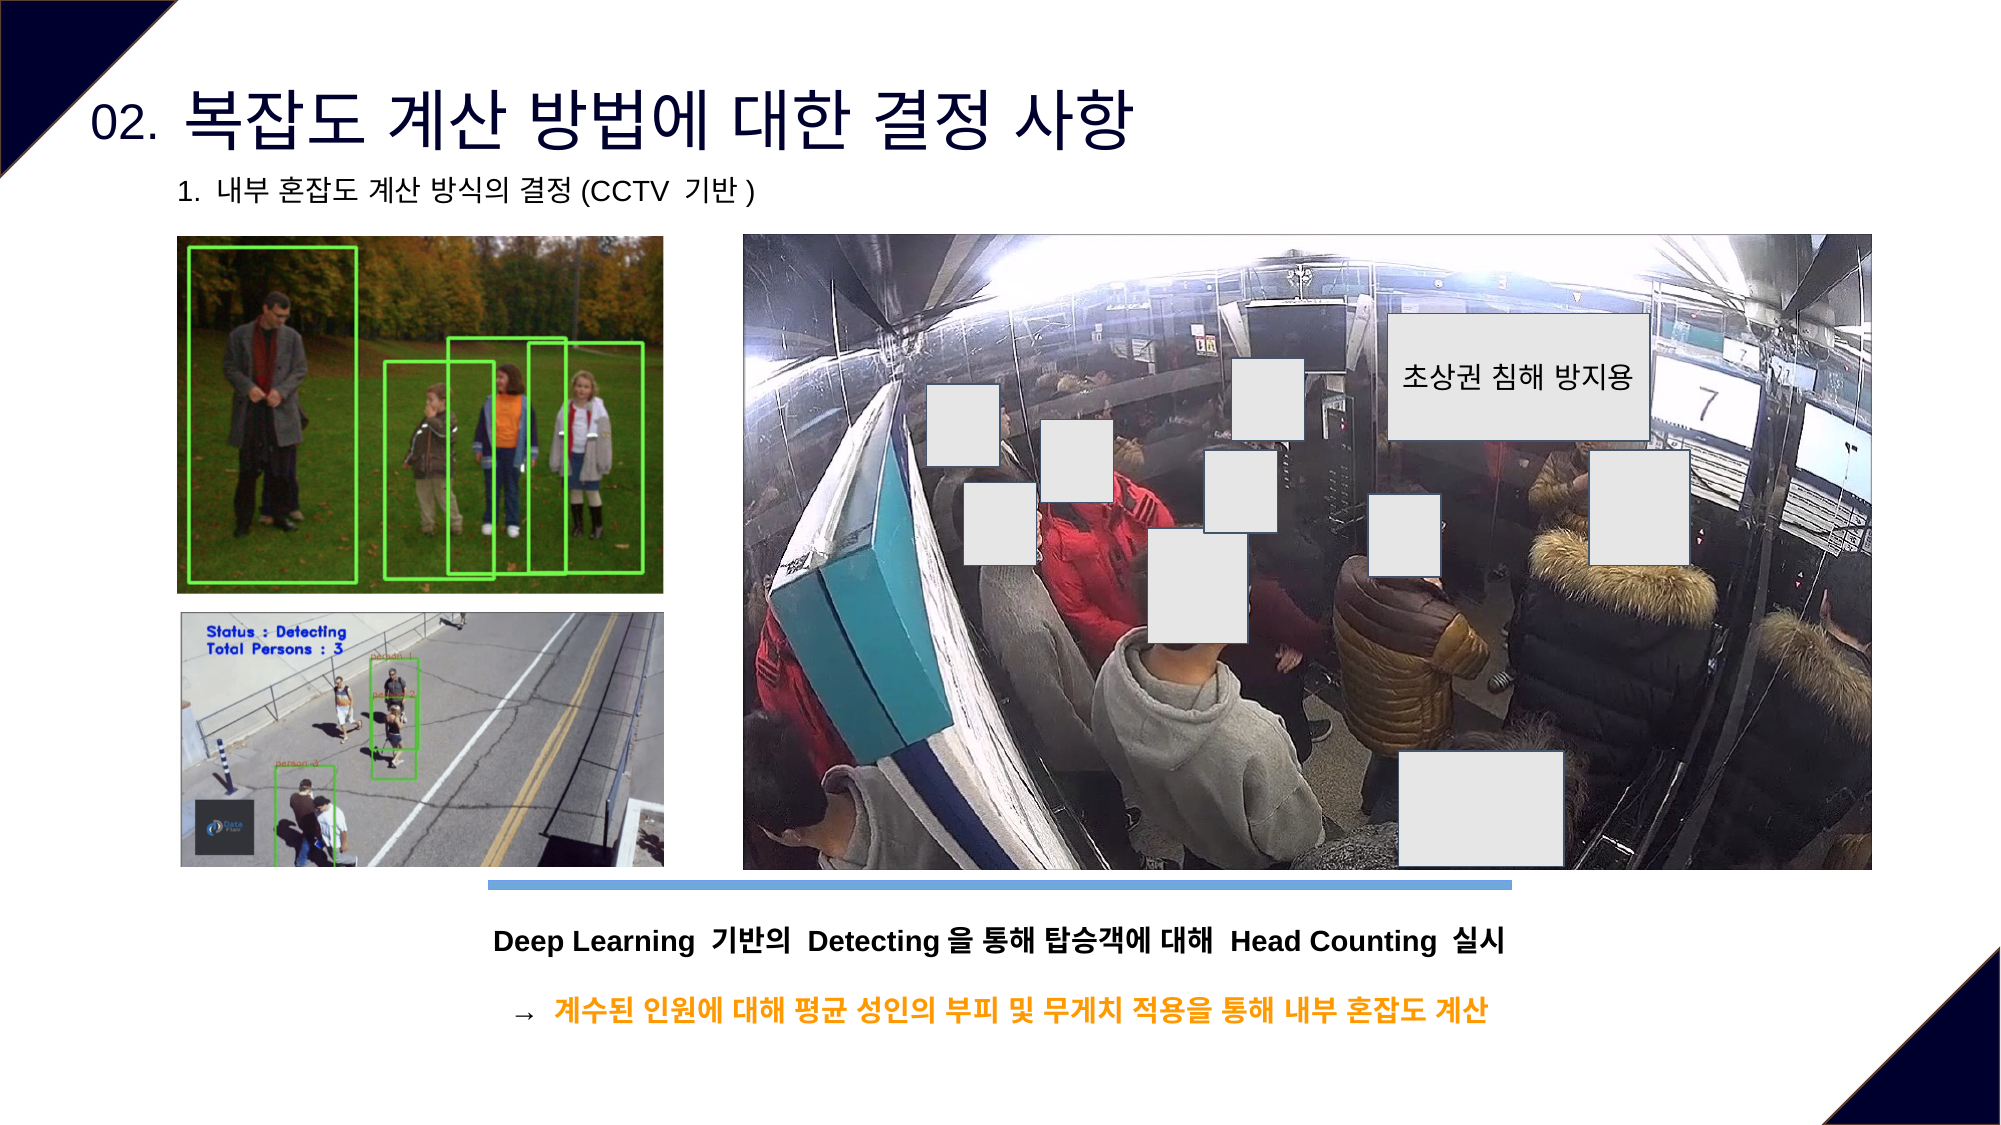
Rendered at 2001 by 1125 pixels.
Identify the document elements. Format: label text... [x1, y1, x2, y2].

text_box 02. [74, 81, 176, 158]
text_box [435, 880, 1565, 1111]
text_box 복잡도 계산 방법에 대한 결정 사항 [168, 71, 1590, 168]
text_box [168, 165, 1000, 228]
text_box 1. 내부 혼잡도 계산 방식의 결정(CCTV 기반) [161, 157, 860, 210]
picture [175, 234, 664, 597]
picture [175, 610, 664, 867]
picture [743, 234, 1872, 870]
